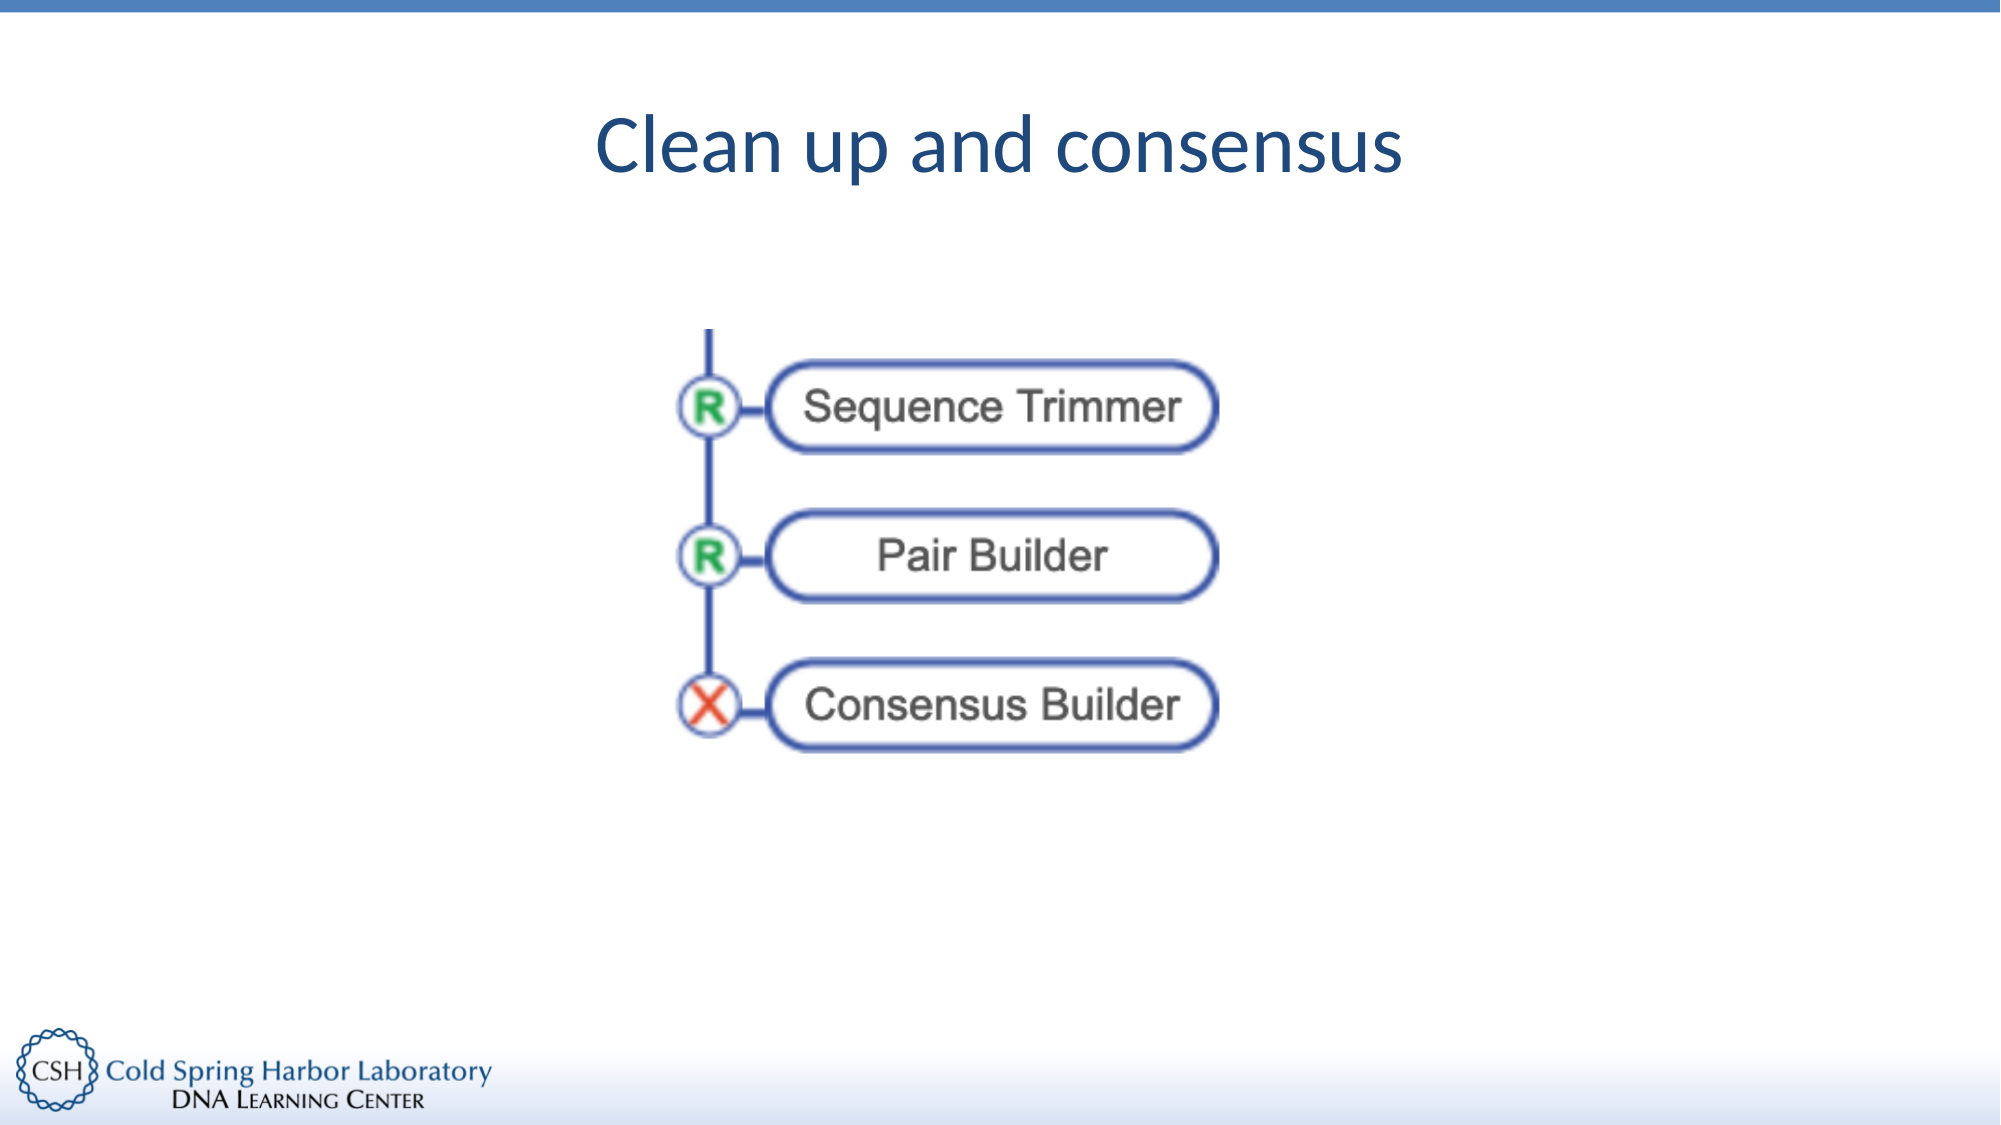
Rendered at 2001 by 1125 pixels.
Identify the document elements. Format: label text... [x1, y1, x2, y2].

picture [646, 329, 1258, 796]
title Clean up and consensus [99, 45, 1900, 233]
picture [16, 1028, 493, 1113]
